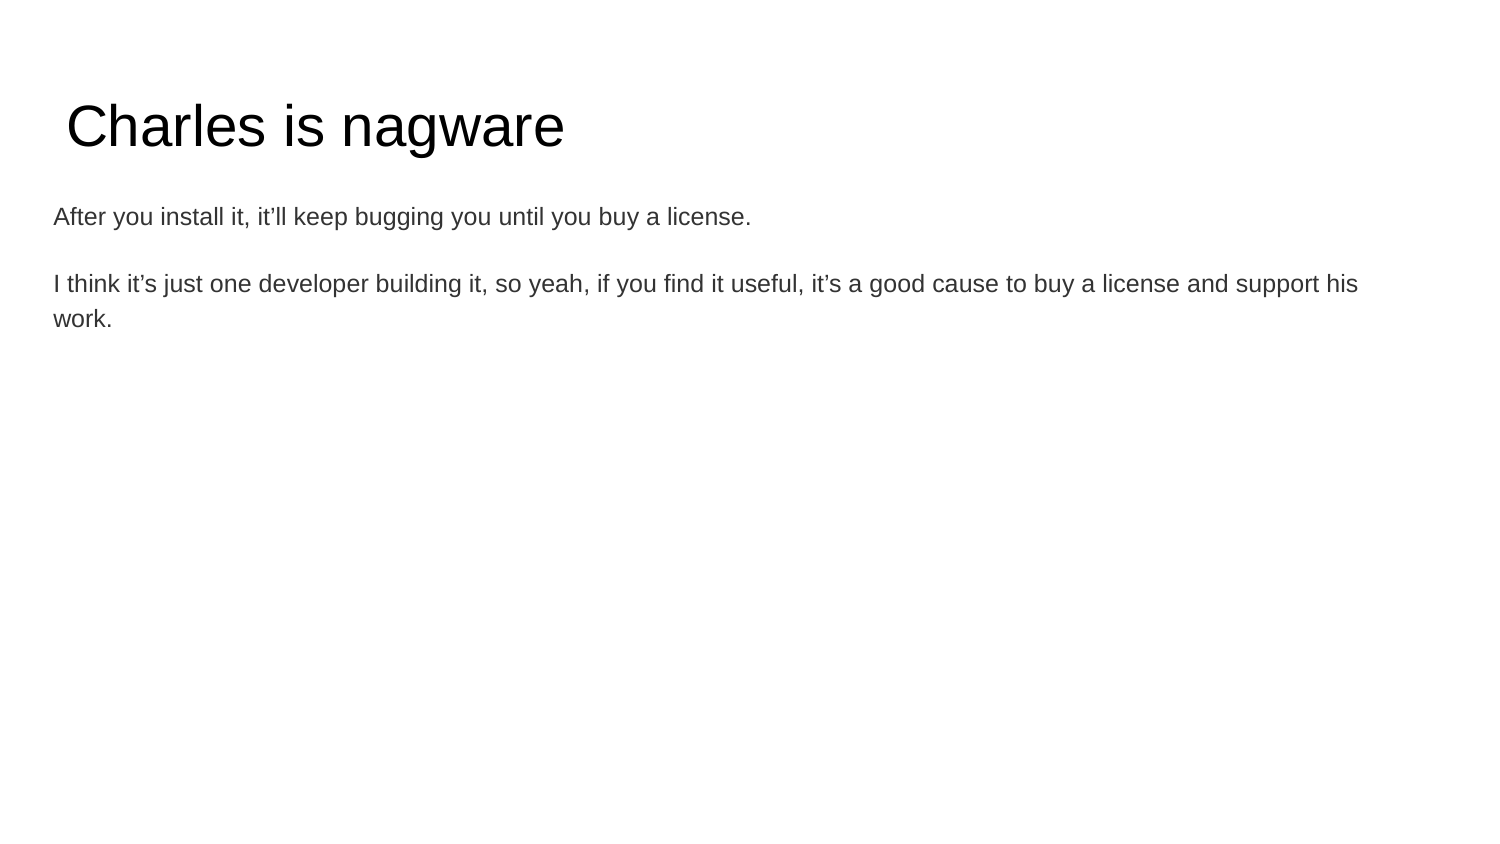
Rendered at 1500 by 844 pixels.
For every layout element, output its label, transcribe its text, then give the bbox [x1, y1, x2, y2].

title Charles is nagware [51, 72, 1449, 167]
list After you install it, it’ll keep bugging you until you buy a license. I think it’s just one developer building it, so yeah, if you find it useful, it’s a good cause to buy a license and support his work. [38, 180, 1437, 741]
